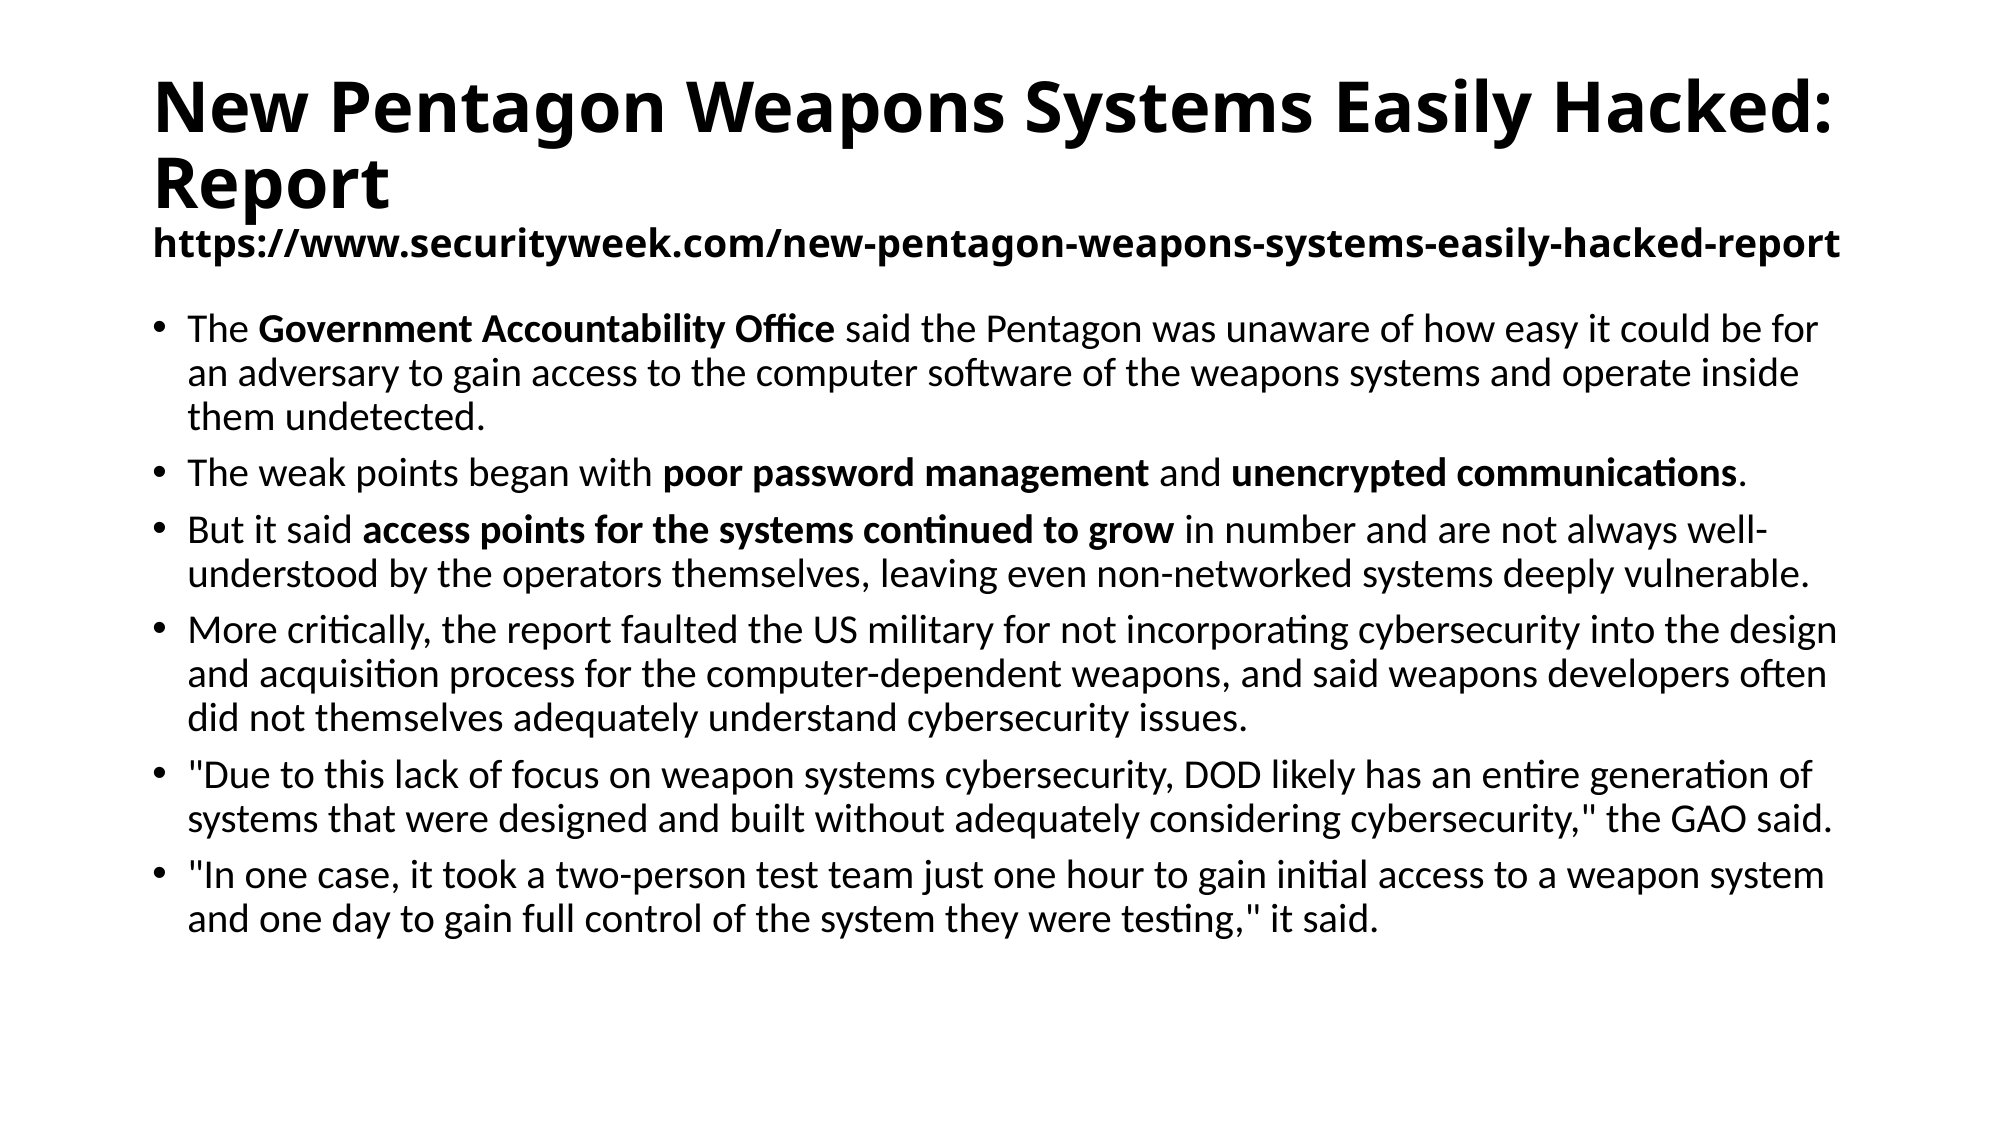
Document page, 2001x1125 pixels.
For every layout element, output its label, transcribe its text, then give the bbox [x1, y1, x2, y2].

title New Pentagon Weapons Systems Easily Hacked: Report https://www.securityweek.com/new-pentagon-weapons-systems-easily-hacked-report [137, 59, 1863, 278]
list The Government Accountability Office said the Pentagon was unaware of how easy it could be for an adversary to gain access to the computer software of the weapons systems and operate inside them undetected. The weak points began with poor password management and unencrypted communications. But it said access points for the systems continued to grow in number and are not always well-understood by the operators themselves, leaving even non-networked systems deeply vulnerable. More critically, the report faulted the US military for not incorporating cybersecurity into the design and acquisition process for the computer-dependent weapons, and said weapons developers often did not themselves adequately understand cybersecurity issues. "Due to this lack of focus on weapon systems cybersecurity, DOD likely has an entire generation of systems that were designed and built without adequately considering cybersecurity," the GAO said. "In one case, it took a two-person test team just one hour to gain initial access to a weapon system and one day to gain full control of the system they were testing," it said. [137, 299, 1863, 1014]
